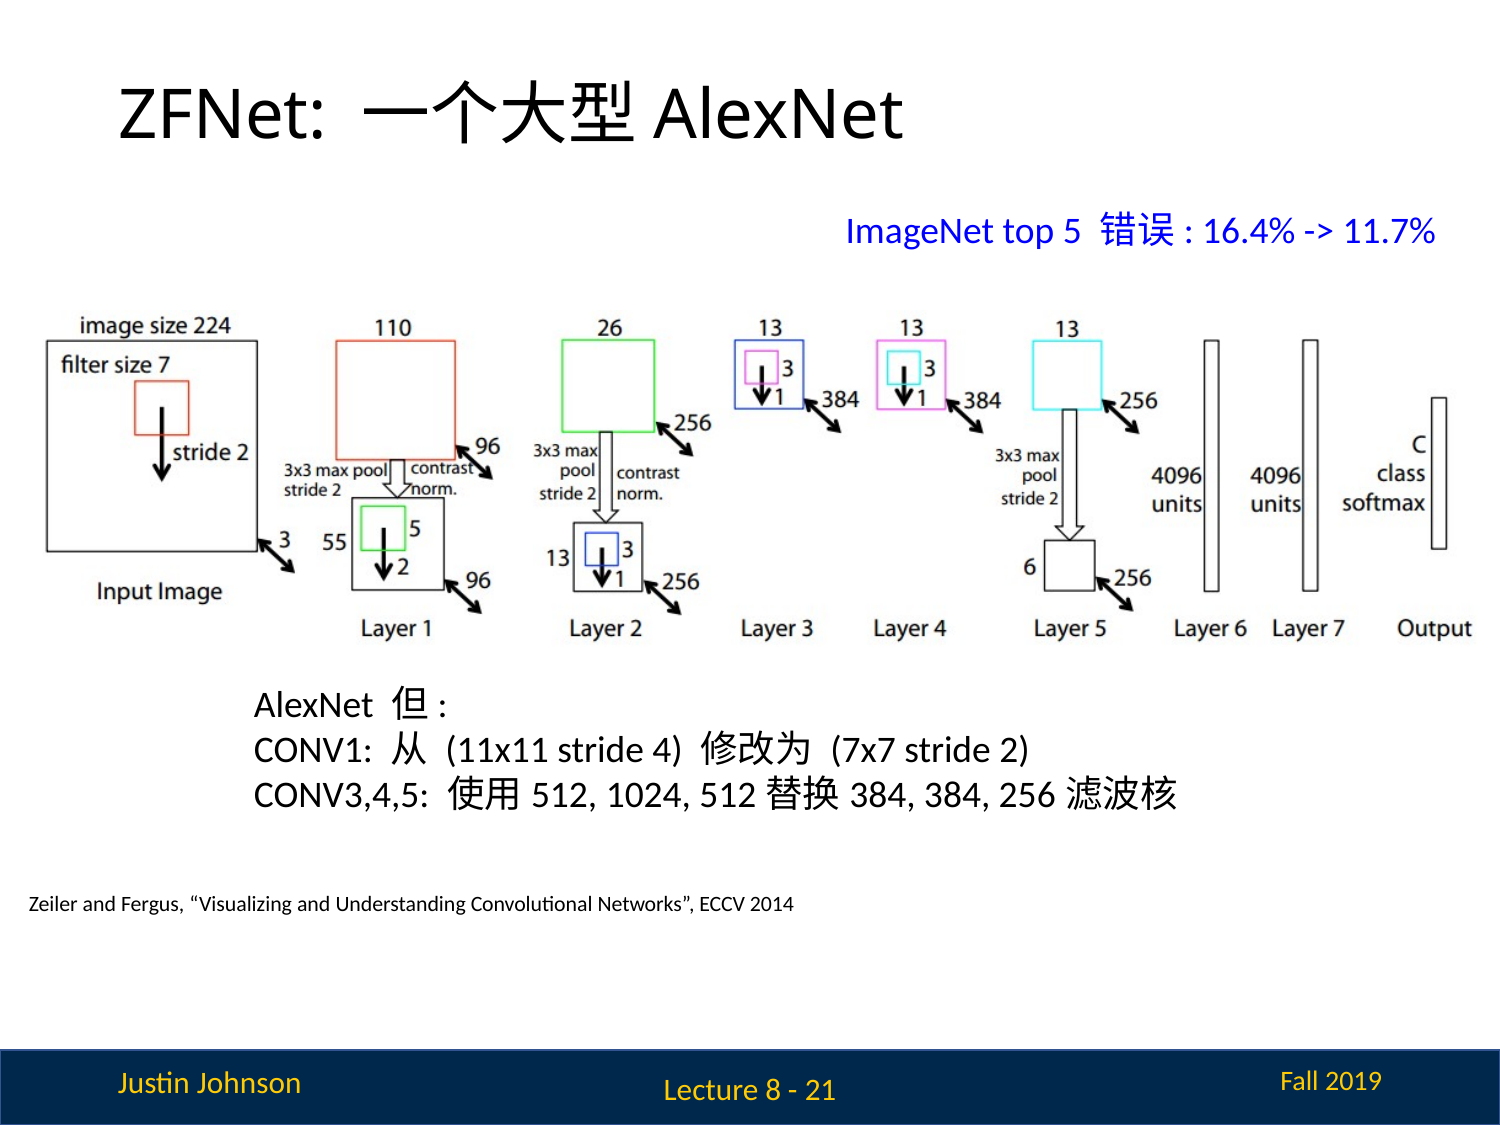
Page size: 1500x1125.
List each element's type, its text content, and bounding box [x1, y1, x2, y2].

text_box ImageNet top 5 错误: 16.4% -> 11.7% [830, 190, 1500, 253]
title ZFNet: 一个大型AlexNet [103, 59, 1397, 173]
text_box AlexNet 但: CONV1: 从 (11x11 stride 4) 修改为 (7x7 stride 2) CONV3,4,5: 使用512, 1024, 512替换384, 384, 256滤波核 [239, 664, 1378, 863]
text_box Zeiler and Fergus, “Visualizing and Understanding Convolutional Networks”, ECCV 2014 [14, 881, 810, 923]
picture [42, 310, 1485, 651]
slide_number Lecture 8 - 21 [547, 1057, 953, 1118]
